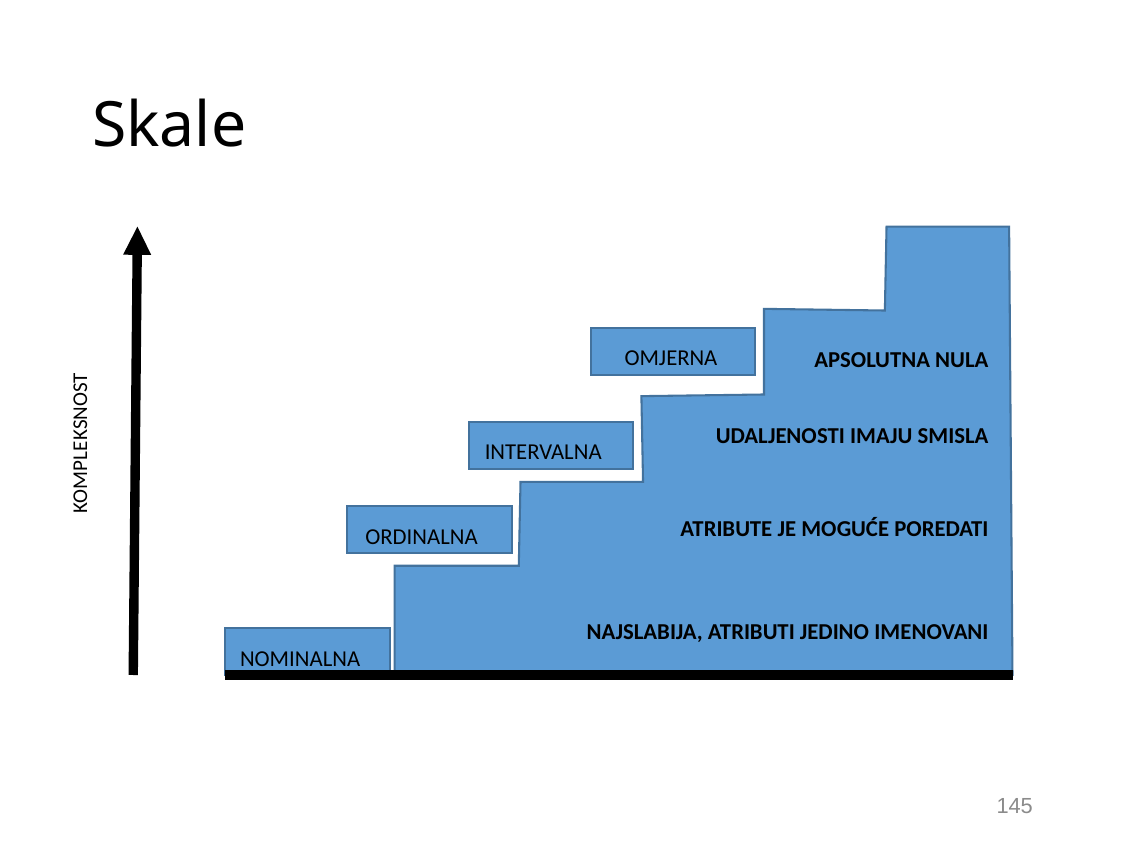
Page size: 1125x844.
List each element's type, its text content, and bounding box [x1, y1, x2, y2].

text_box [58, 226, 1013, 679]
title Skale [77, 44, 1048, 208]
slide_number 145 [794, 782, 1048, 827]
